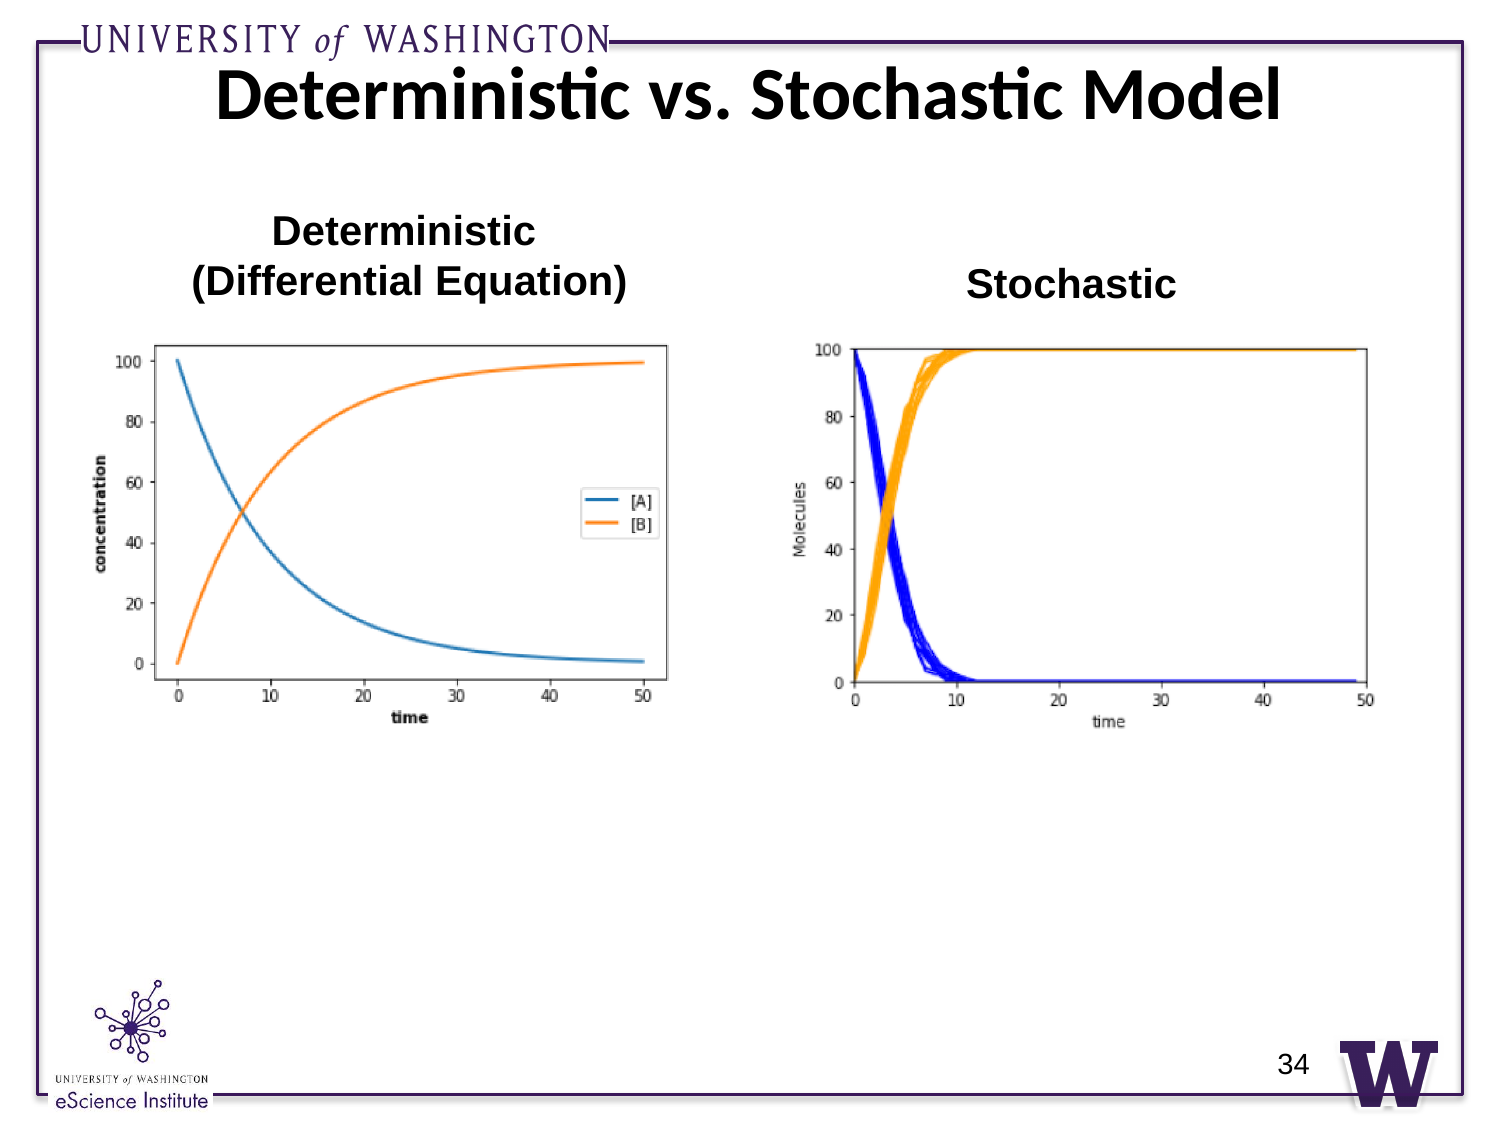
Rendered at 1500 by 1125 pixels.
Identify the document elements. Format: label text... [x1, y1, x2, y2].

slide_number 34 [1262, 1037, 1350, 1098]
picture [1340, 1096, 1438, 1107]
picture [787, 324, 1384, 744]
text_box Stochastic [951, 249, 1193, 315]
title Deterministic vs. Stochastic Model [75, 37, 1425, 175]
picture [74, 339, 688, 738]
text_box Deterministic (Differential Equation) [176, 196, 643, 312]
picture [1350, 1041, 1438, 1093]
picture [48, 978, 213, 1113]
picture [81, 24, 609, 37]
